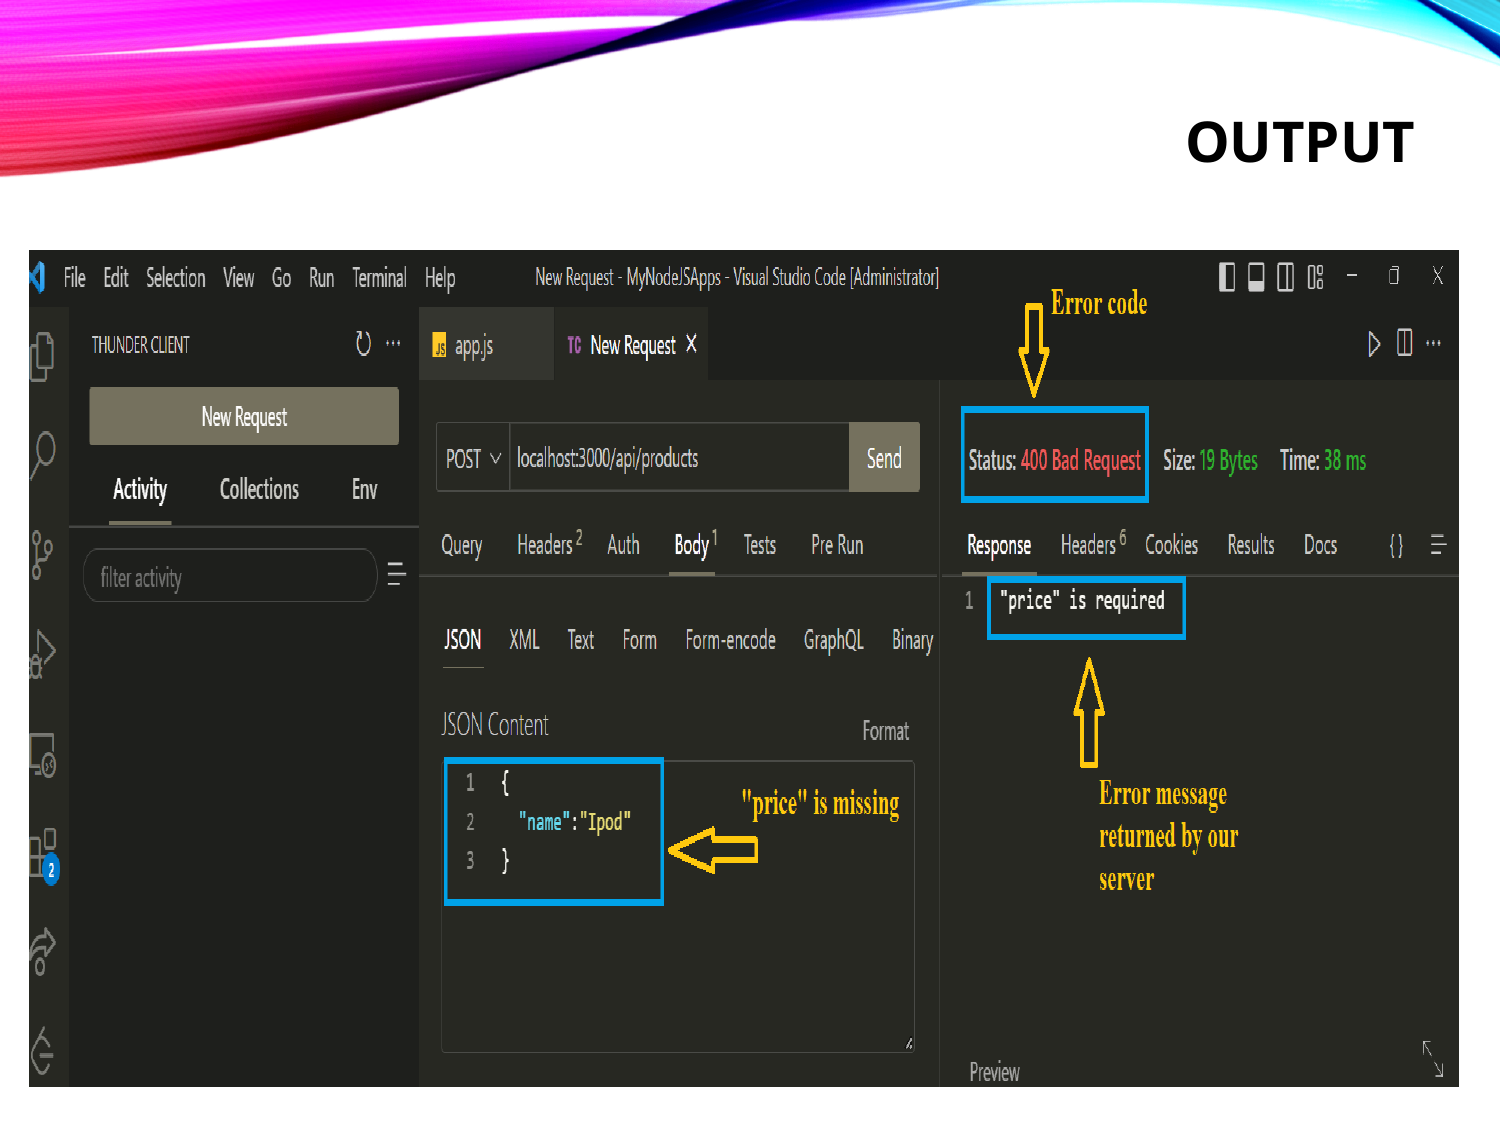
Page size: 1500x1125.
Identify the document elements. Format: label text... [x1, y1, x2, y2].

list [29, 250, 1459, 1087]
title output [383, 38, 1431, 250]
picture [0, 0, 1500, 178]
